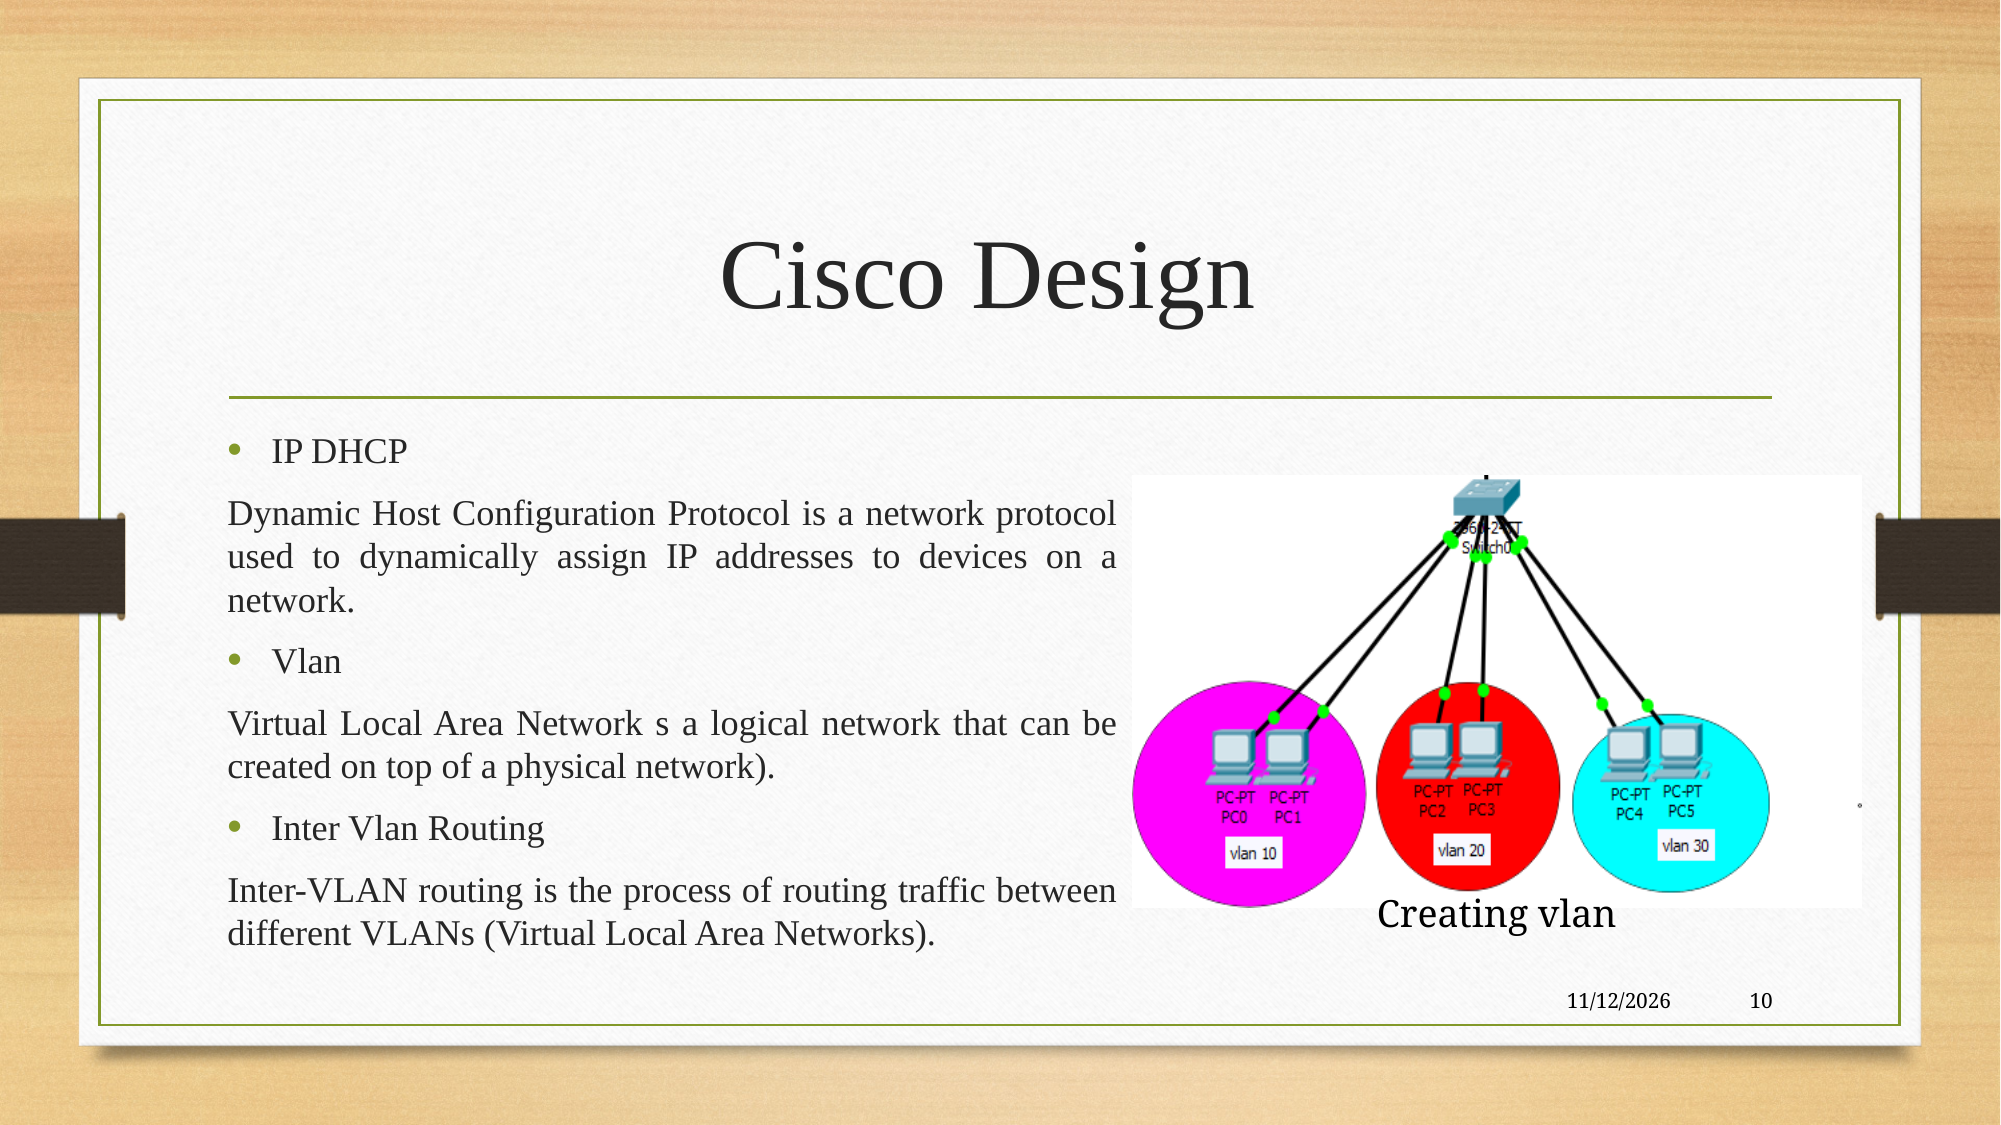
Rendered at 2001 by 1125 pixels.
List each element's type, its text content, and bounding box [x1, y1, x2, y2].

title Cisco Design [212, 161, 1788, 375]
list IP DHCP Dynamic Host Configuration Protocol is a network protocol used to dynamically assign IP addresses to devices on a network. Vlan Virtual Local Area Network s a logical network that can be created on top of a physical network). Inter Vlan Routing Inter-VLAN routing is the process of routing traffic between different VLANs (Virtual Local Area Networks). [212, 419, 1133, 964]
picture [0, 0, 2001, 1125]
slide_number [1423, 979, 1686, 1025]
text_box Creating vlan [1224, 909, 1770, 943]
slide_number 10 [1698, 979, 1788, 1025]
